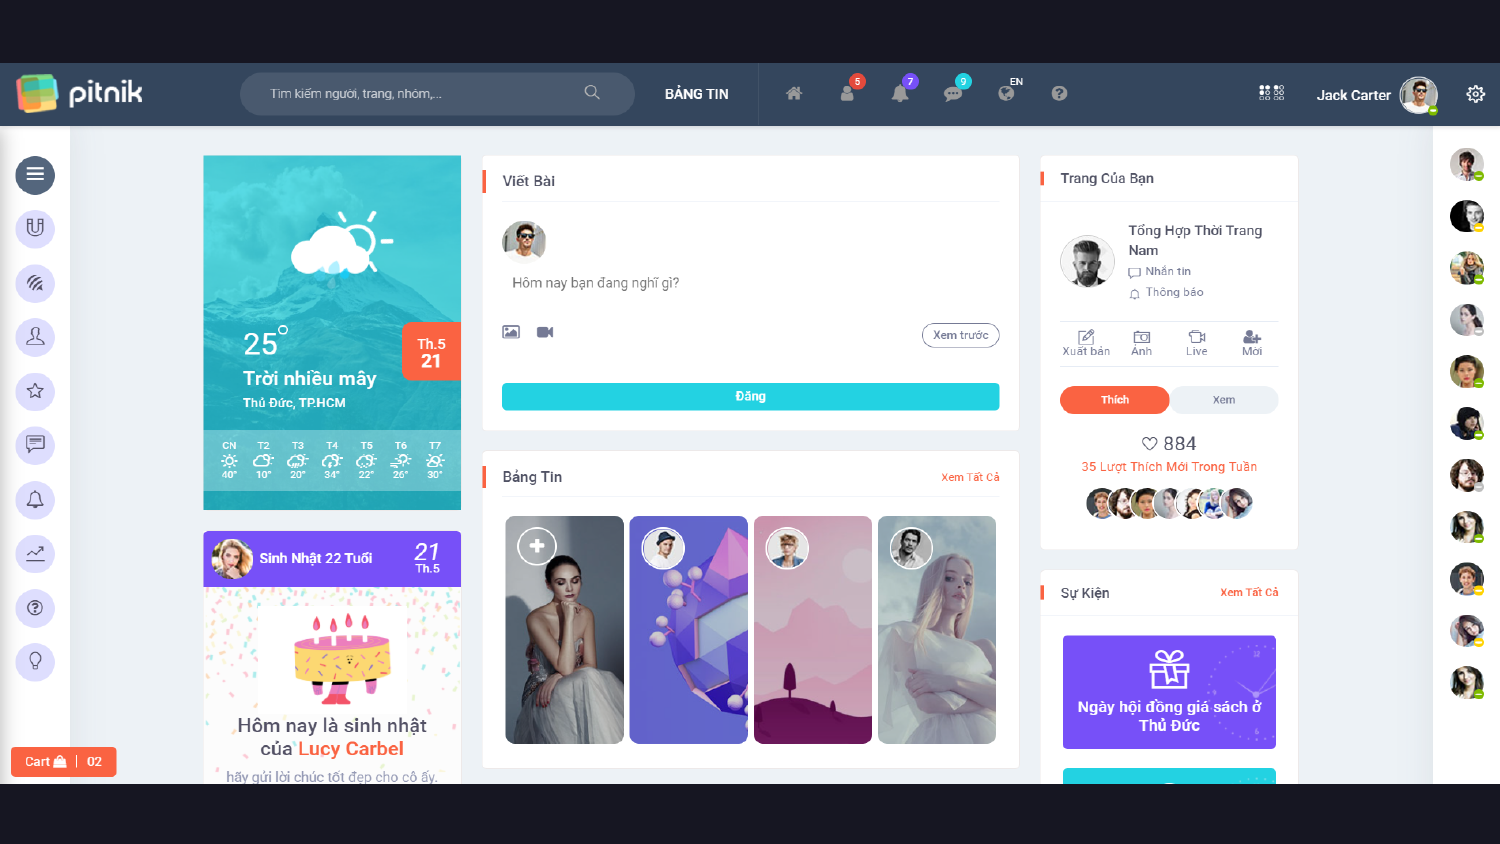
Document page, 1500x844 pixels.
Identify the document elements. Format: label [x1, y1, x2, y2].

picture [0, 62, 1500, 784]
